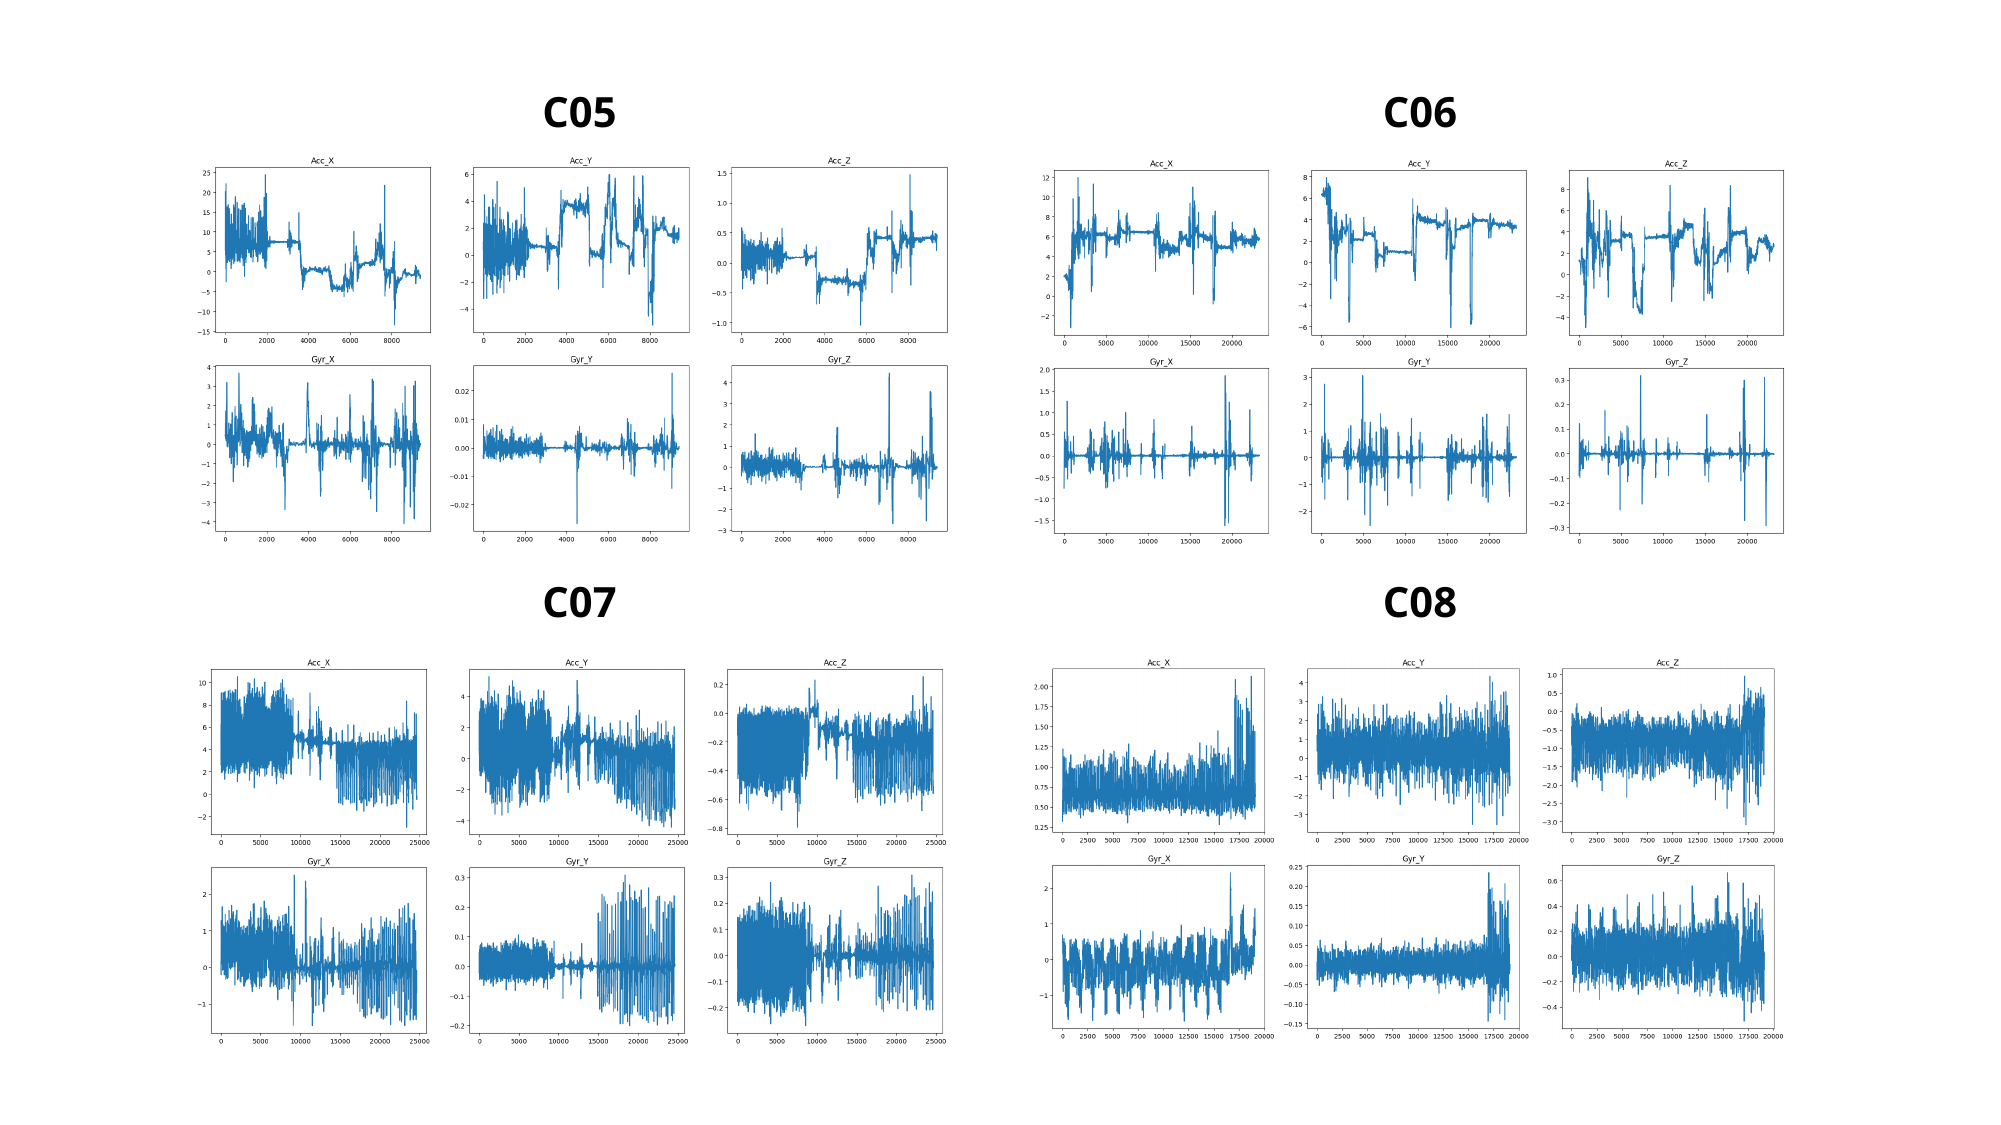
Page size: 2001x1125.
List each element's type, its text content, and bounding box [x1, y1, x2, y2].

text_box C05 [465, 60, 694, 152]
text_box C07 [465, 550, 694, 654]
text_box C08 [1306, 550, 1535, 654]
picture [192, 654, 951, 1049]
picture [1029, 654, 1788, 1044]
picture [1029, 155, 1788, 549]
title C06 [1306, 60, 1535, 155]
picture [192, 152, 951, 547]
